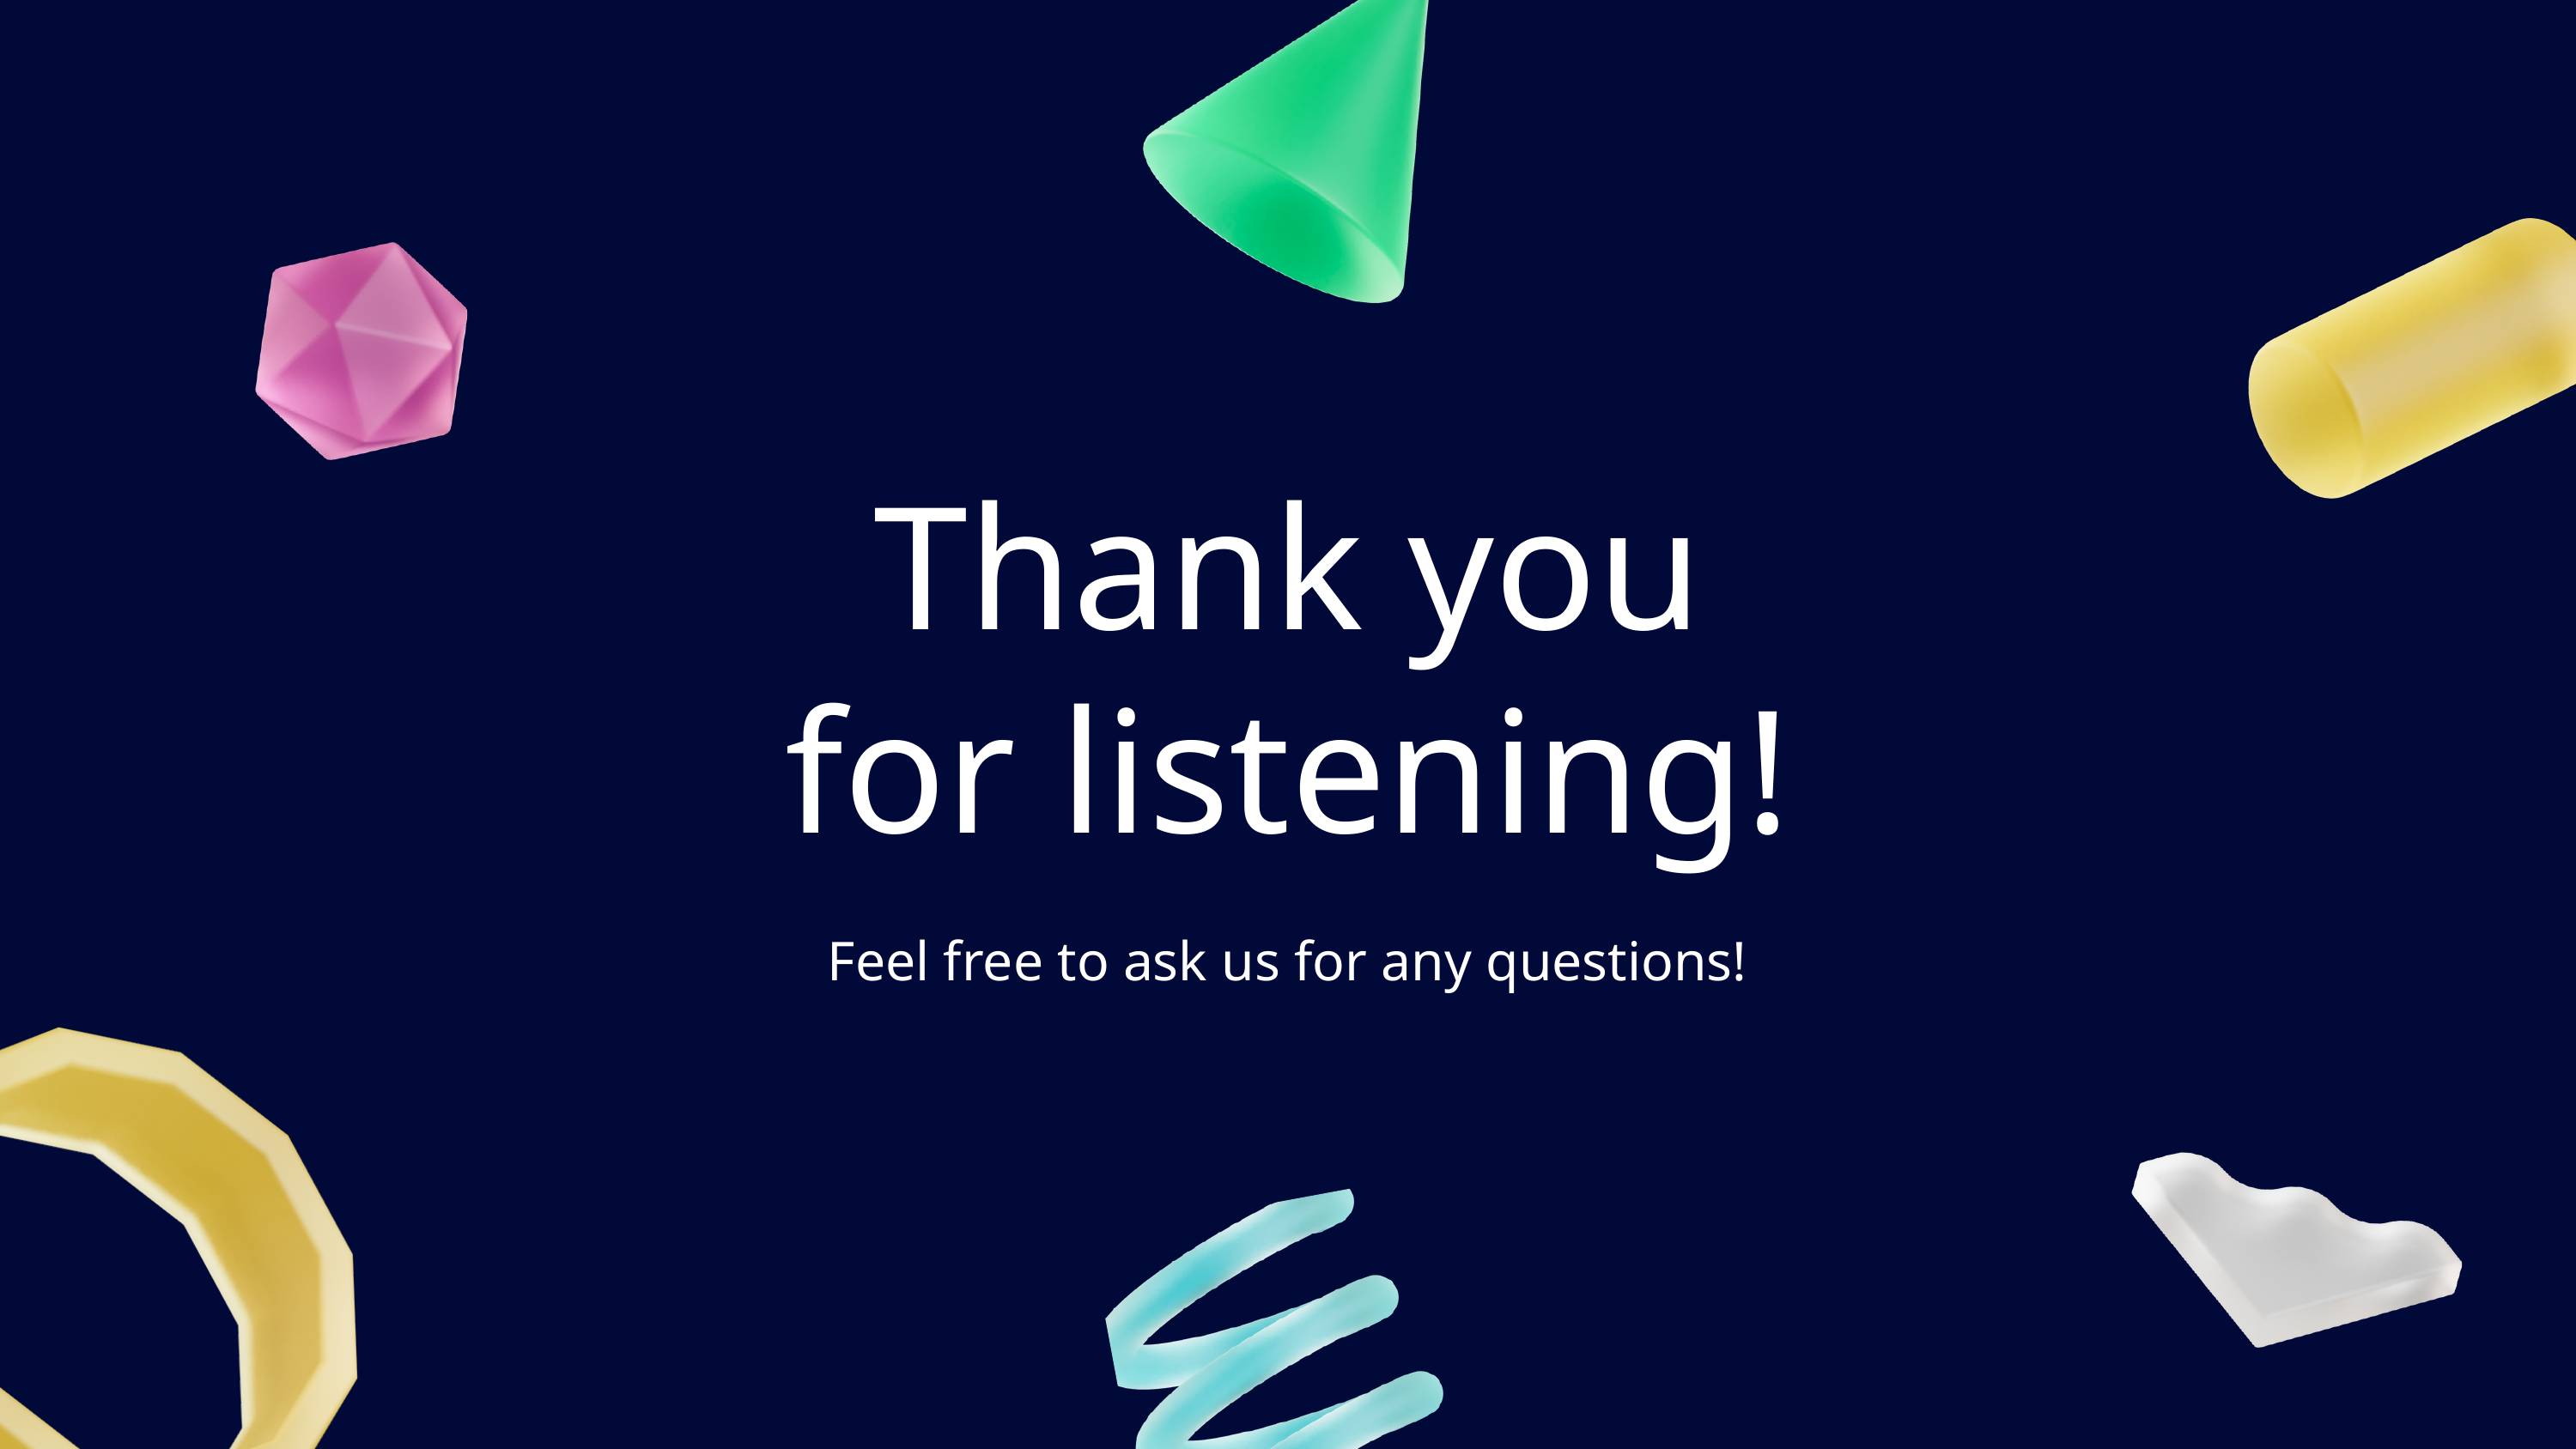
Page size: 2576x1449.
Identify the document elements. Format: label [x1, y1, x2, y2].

text_box [515, 459, 2061, 990]
text_box [255, 242, 468, 460]
text_box [1090, 1175, 1473, 1449]
text_box [2131, 1152, 2463, 1348]
text_box [1143, 0, 1433, 306]
text_box [2245, 217, 2576, 501]
text_box [0, 1023, 361, 1449]
